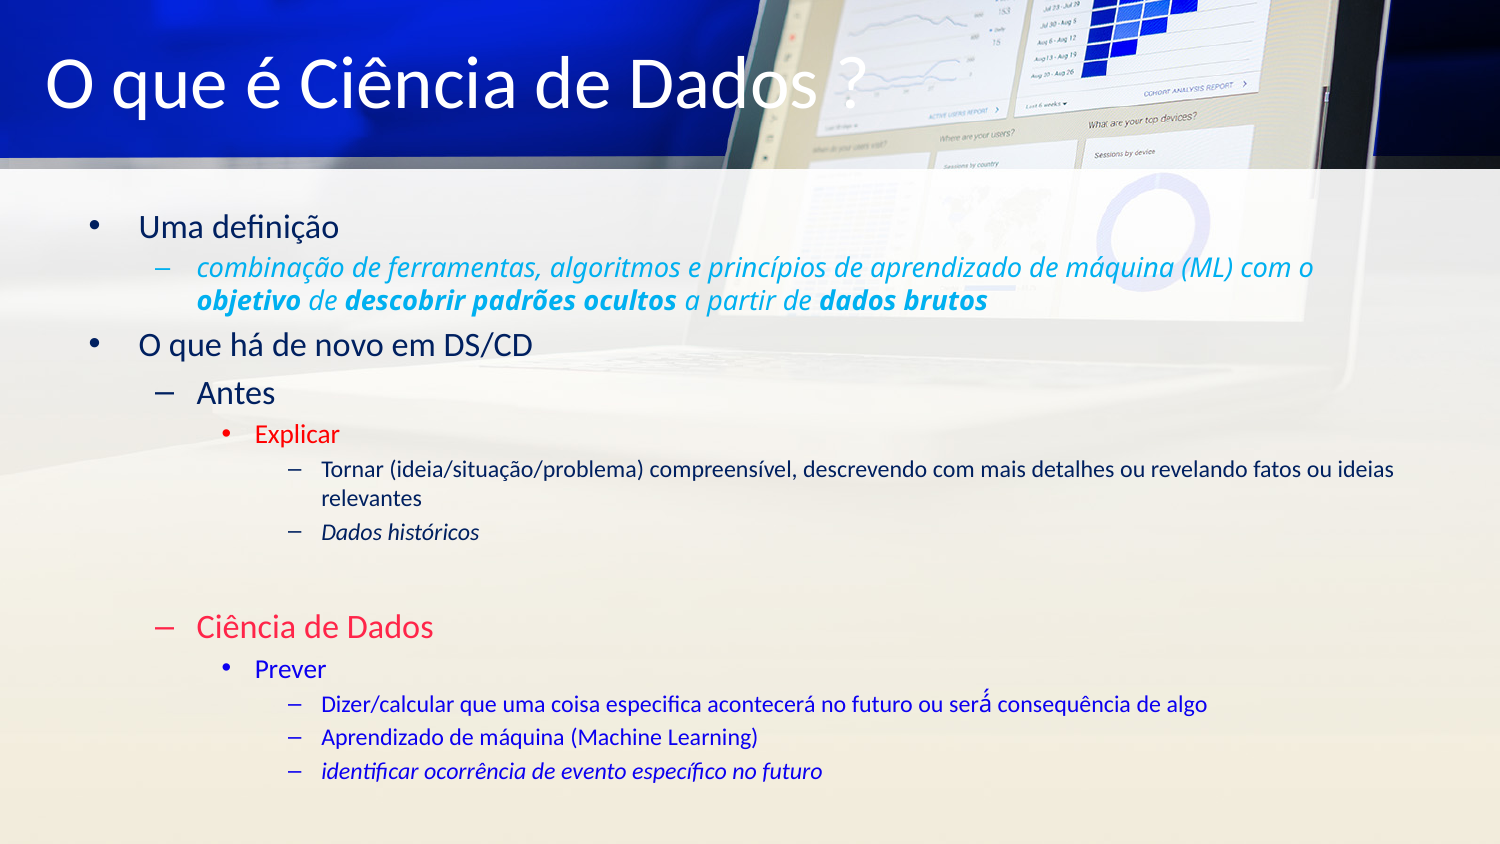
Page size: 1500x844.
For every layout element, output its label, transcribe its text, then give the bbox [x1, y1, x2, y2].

picture [0, 0, 1500, 844]
title O que é Ciência de Dados ? [29, 16, 1383, 142]
list Uma definição combinação de ferramentas, algoritmos e princípios de aprendizado de máquina (ML) com o objetivo de descobrir padrões ocultos a partir de dados brutos O que há de novo em DS/CD Antes Explicar Tornar (ideia/situação/problema) compreensível, descrevendo com mais detalhes ou revelando fatos ou ideias relevantes Dados históricos Ciência de Dados Prever Dizer/calcular que uma coisa especifica acontecerá no futuro ou será́ consequência de algo Aprendizado de máquina (Machine Learning) identificar ocorrência de evento específico no futuro [73, 196, 1427, 798]
